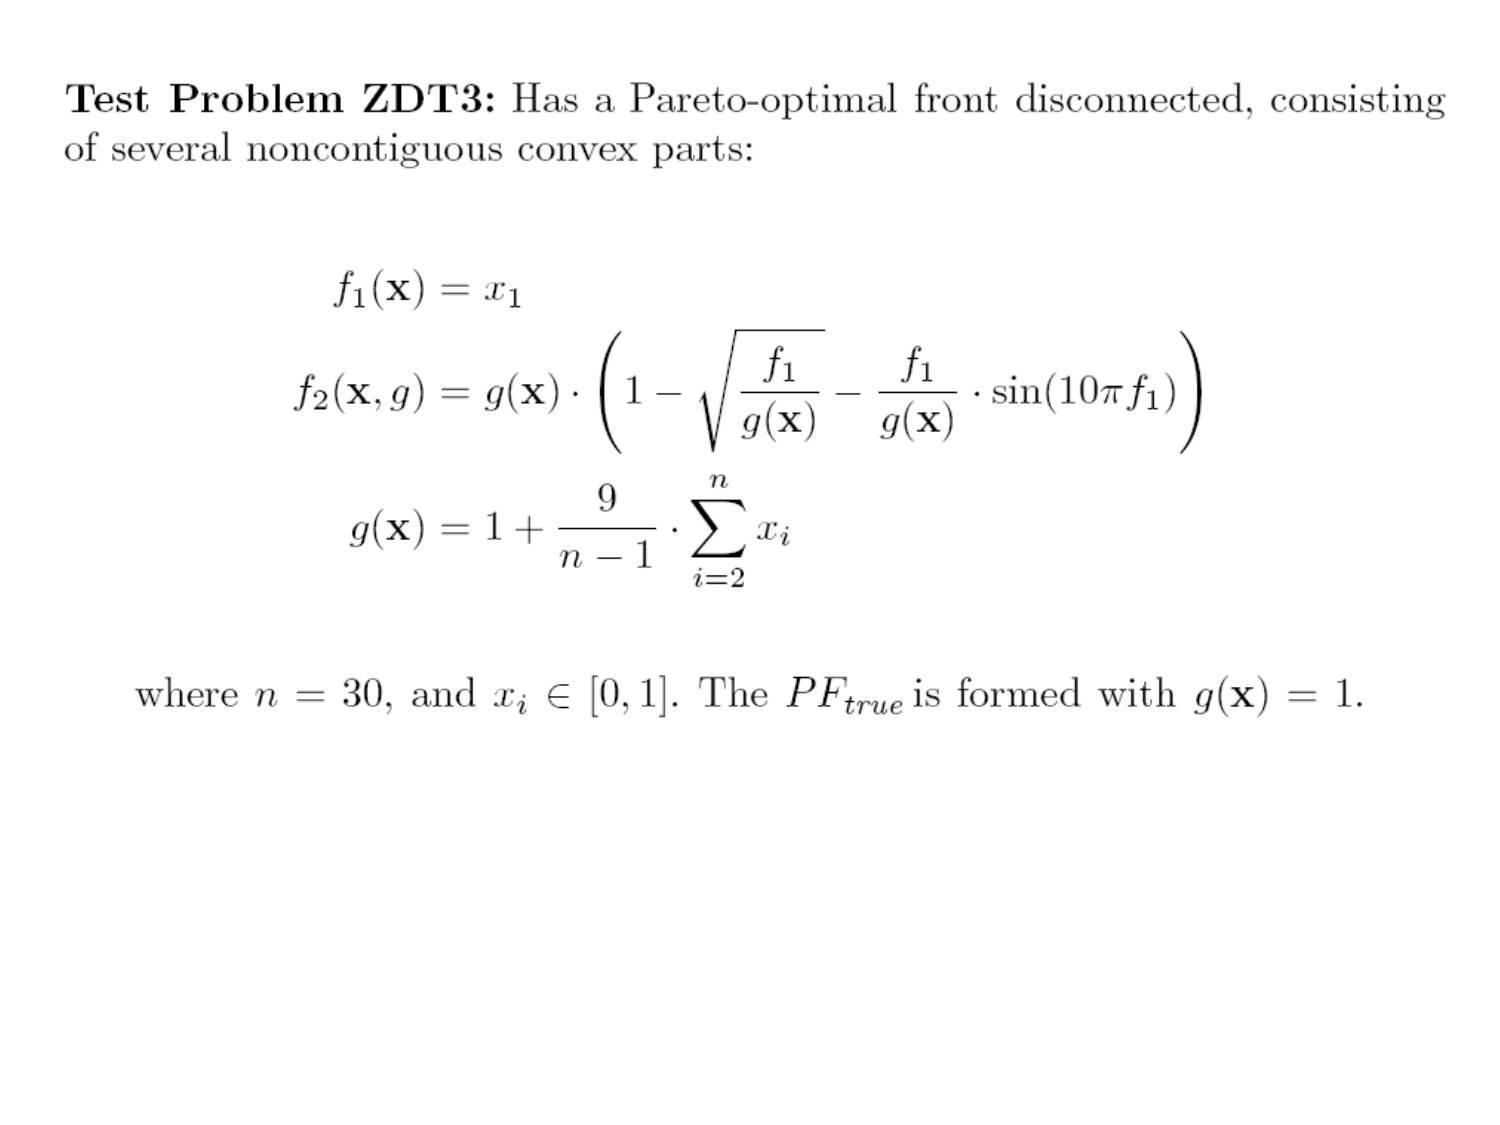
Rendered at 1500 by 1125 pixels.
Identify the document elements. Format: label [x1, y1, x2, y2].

picture [37, 62, 1472, 603]
picture [112, 662, 1375, 721]
